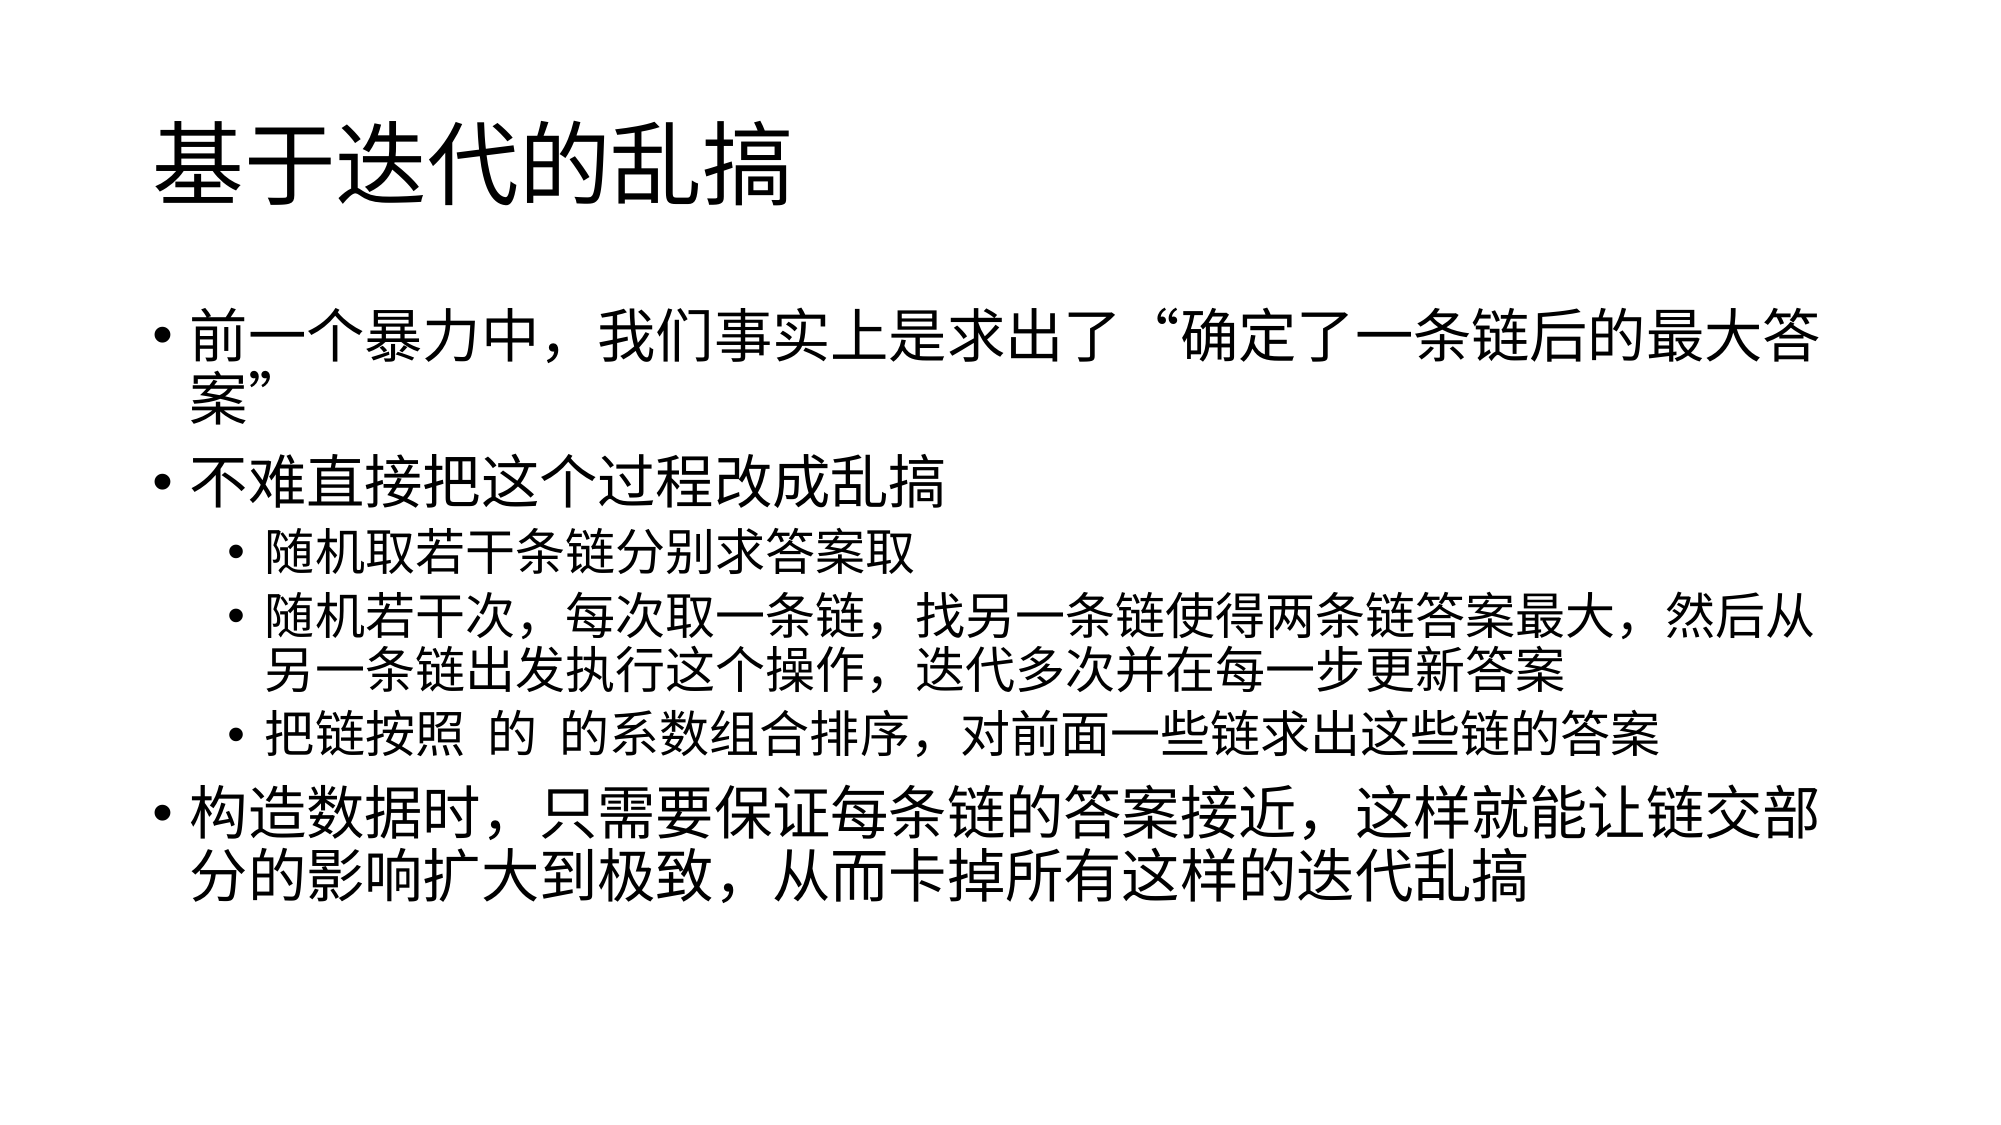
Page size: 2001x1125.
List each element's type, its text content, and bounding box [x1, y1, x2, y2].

title 基于迭代的乱搞 [137, 59, 1863, 278]
